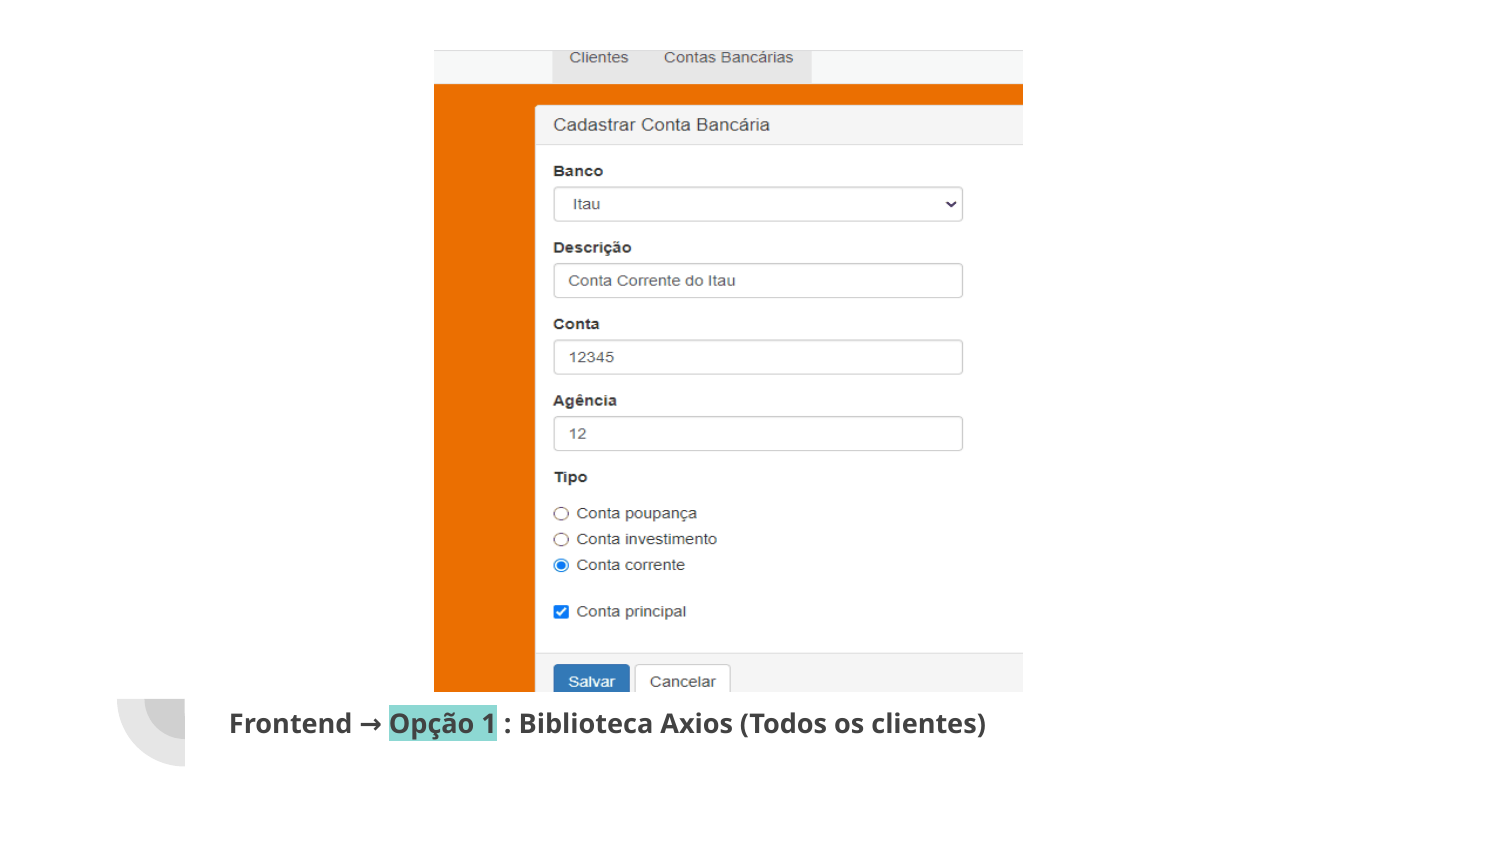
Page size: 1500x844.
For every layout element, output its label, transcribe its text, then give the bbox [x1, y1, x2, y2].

list Frontend → Opção 1 : Biblioteca Axios (Todos os clientes) [213, 691, 1173, 780]
picture [433, 49, 1023, 692]
